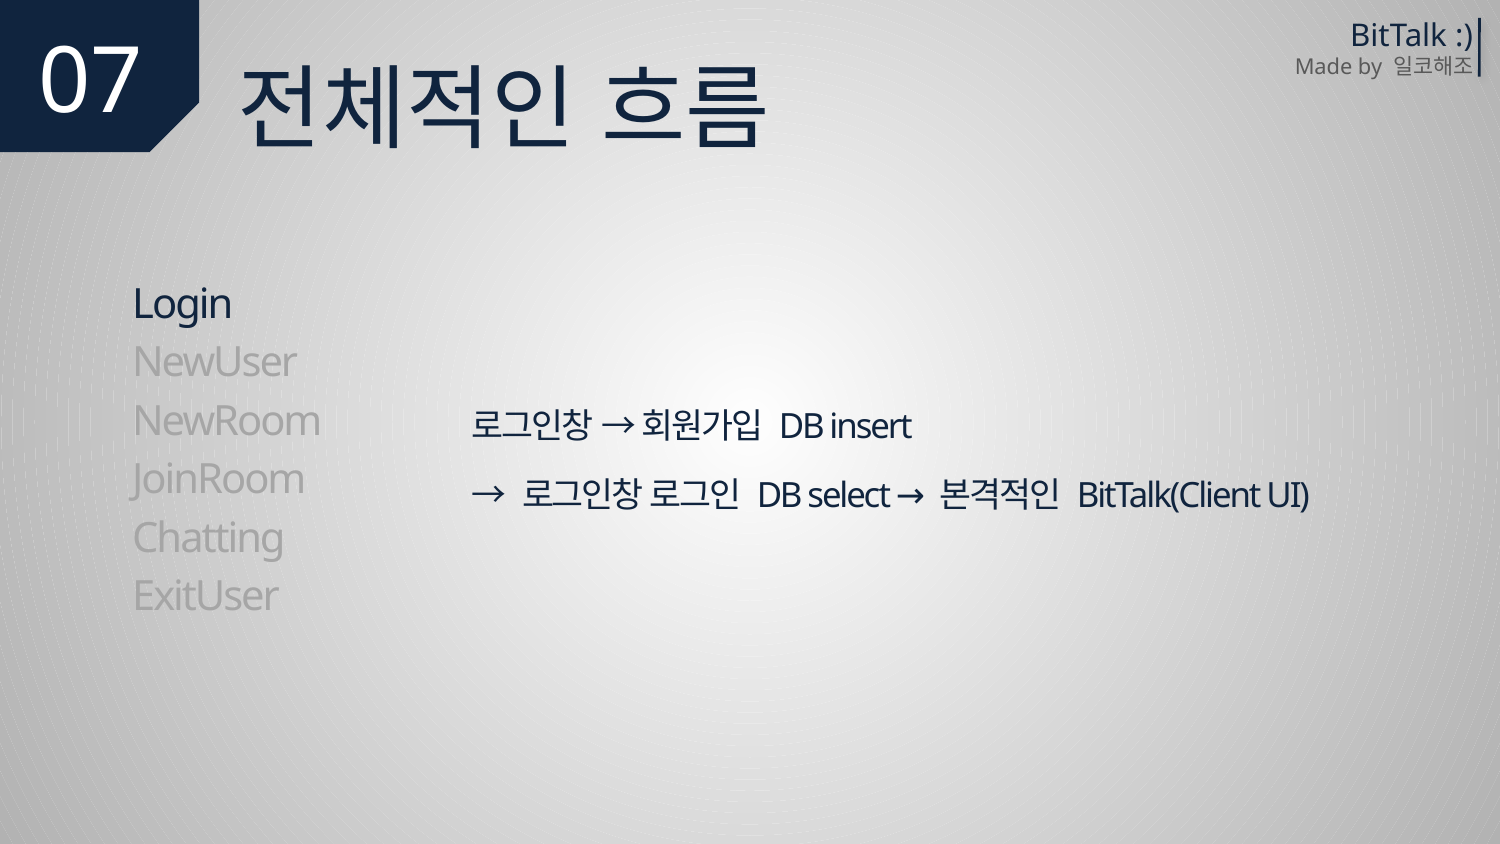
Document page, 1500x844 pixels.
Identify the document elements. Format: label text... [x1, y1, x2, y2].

text_box [176, 0, 202, 129]
text_box Login NewUser NewRoom JoinRoom Chatting ExitUser [117, 210, 375, 692]
text_box 전체적인 흐름 [222, 28, 1458, 181]
text_box [0, 0, 152, 155]
text_box 07 [23, 0, 176, 153]
text_box BitTalk :) Made by 일코해조 [1265, 0, 1489, 94]
text_box 로그인창 → 회원가입 DB insert → 로그인창 로그인 DB select → 본격적인 BitTalk(Client UI) [456, 375, 1371, 575]
